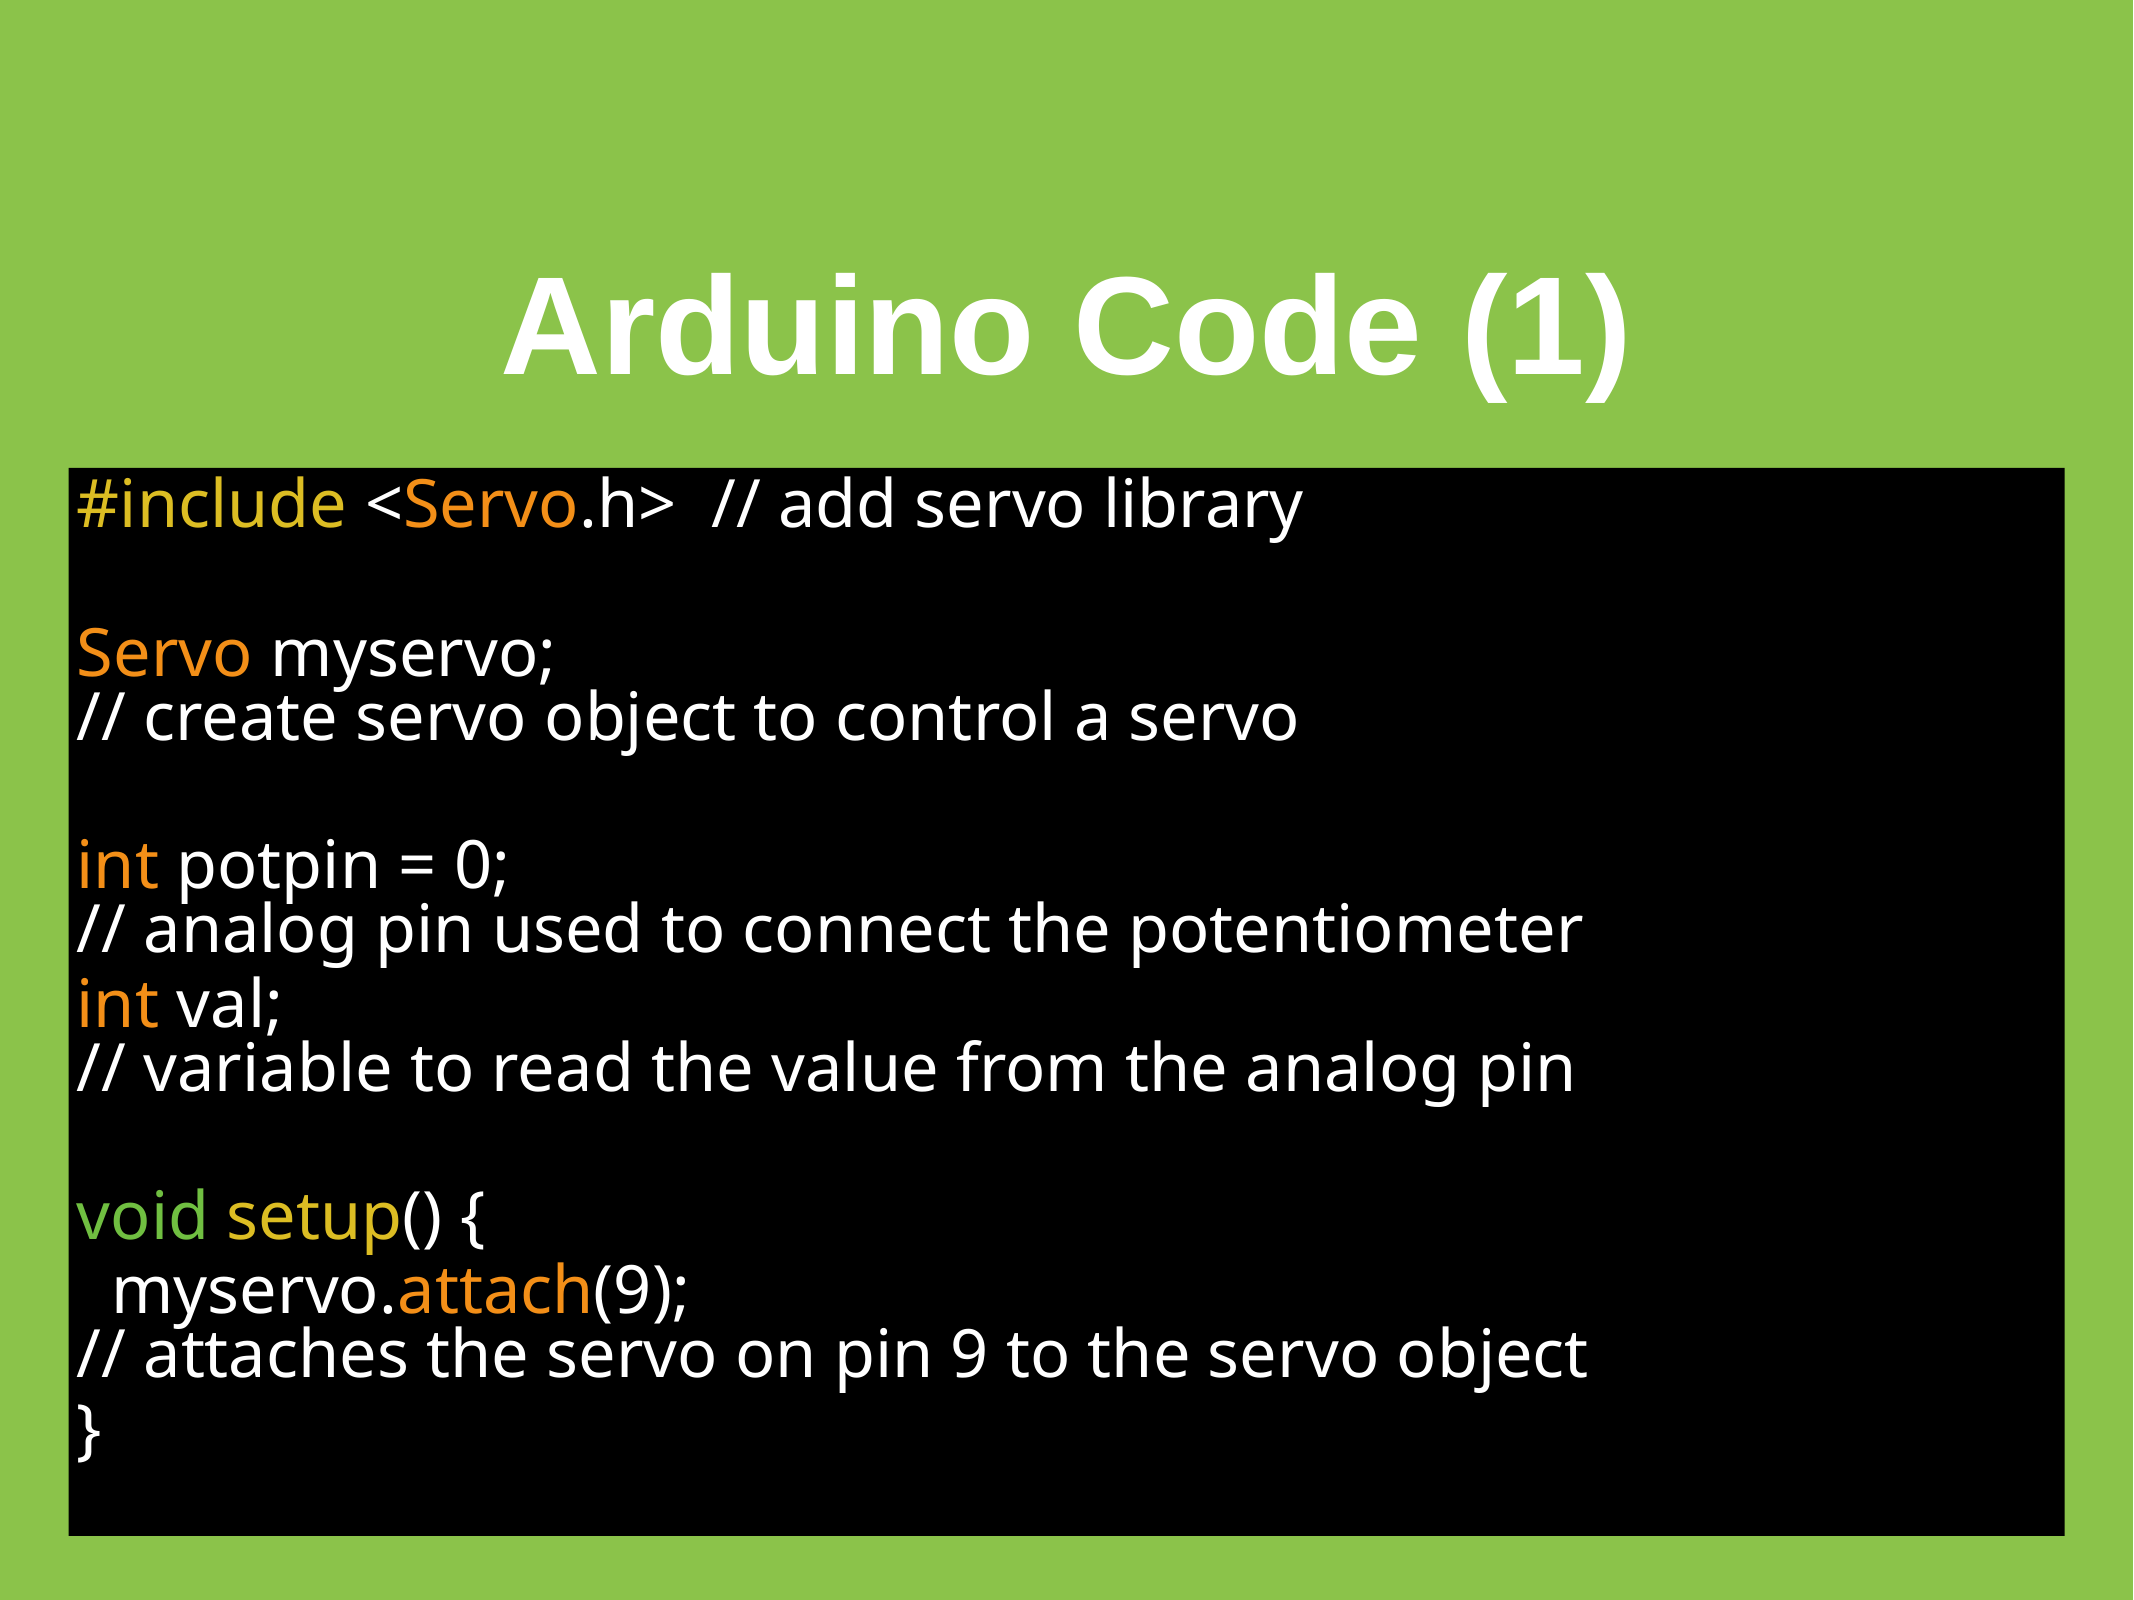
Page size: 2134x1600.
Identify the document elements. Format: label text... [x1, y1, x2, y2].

list #include <Servo.h> // add servo library Servo myservo; // create servo object to control a servo int potpin = 0; // analog pin used to connect the potentiometer int val; // variable to read the value from the analog pin void setup() { myservo.attach(9); // attaches the servo on pin 9 to the servo object } [68, 467, 2066, 1537]
title Arduino Code (1) [155, 207, 1978, 431]
